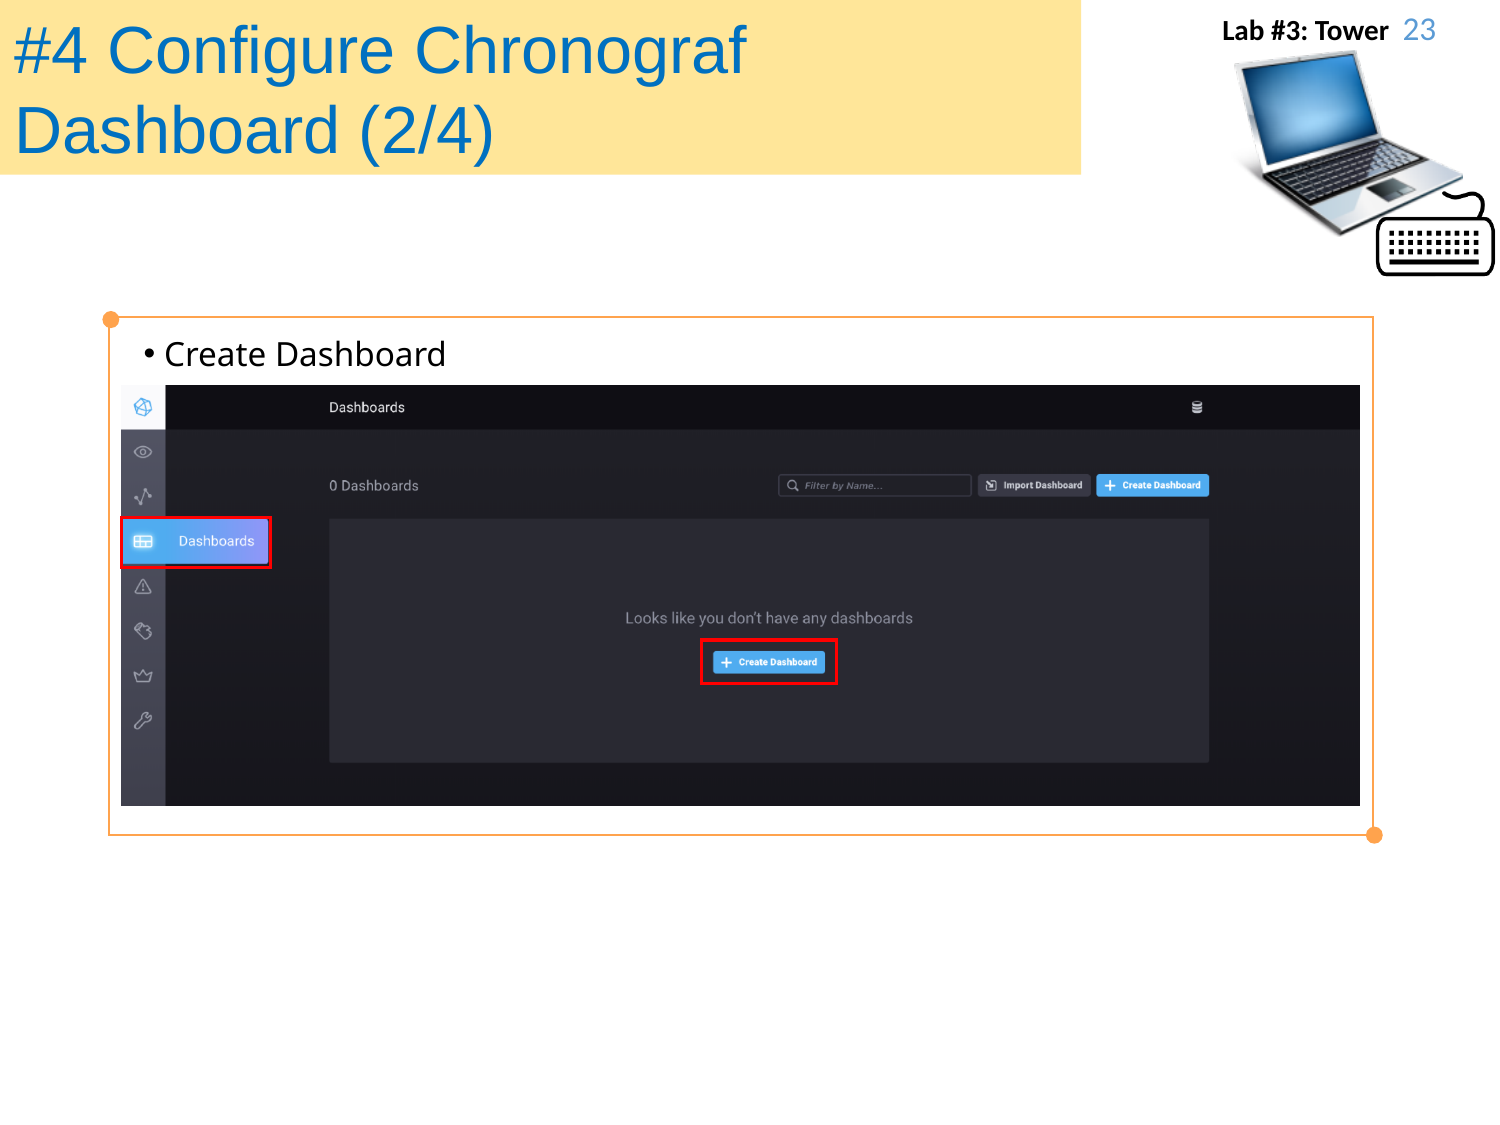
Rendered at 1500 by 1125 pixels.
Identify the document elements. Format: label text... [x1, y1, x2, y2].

picture [1231, 49, 1500, 326]
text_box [102, 311, 1383, 844]
text_box #4 Configure Chronograf Dashboard (2/4) [0, 0, 1082, 175]
